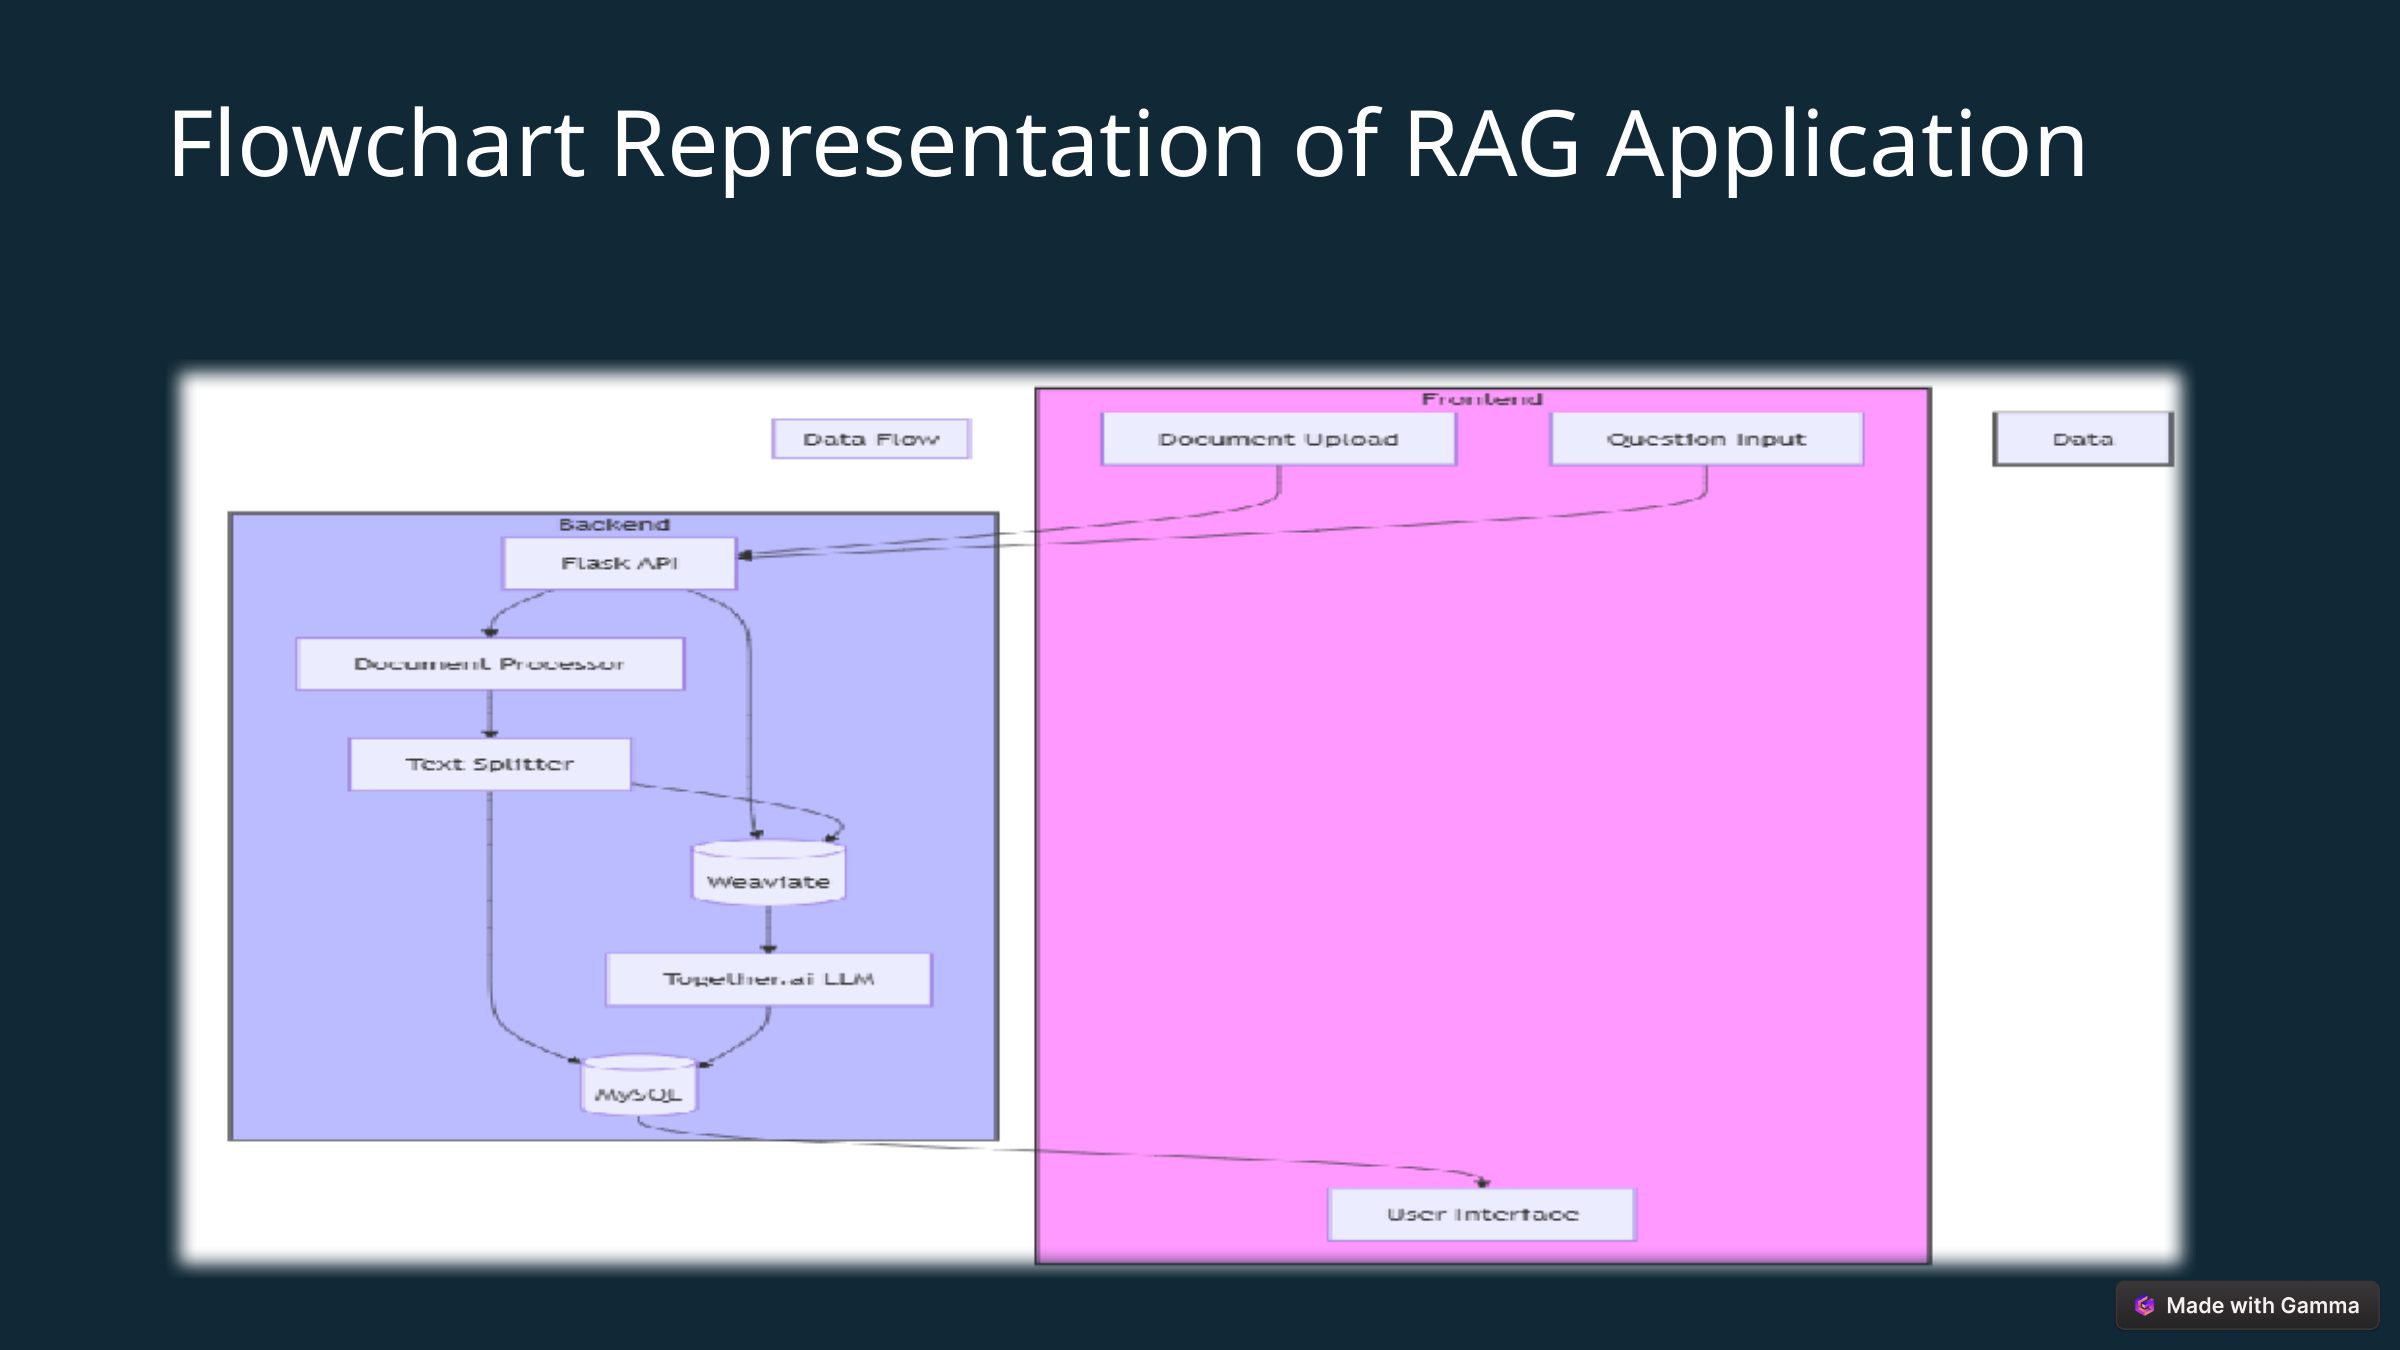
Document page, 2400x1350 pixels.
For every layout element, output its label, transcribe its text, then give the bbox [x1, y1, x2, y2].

text_box Flowchart Representation of RAG Application [166, 80, 2292, 311]
picture [166, 359, 2389, 1339]
